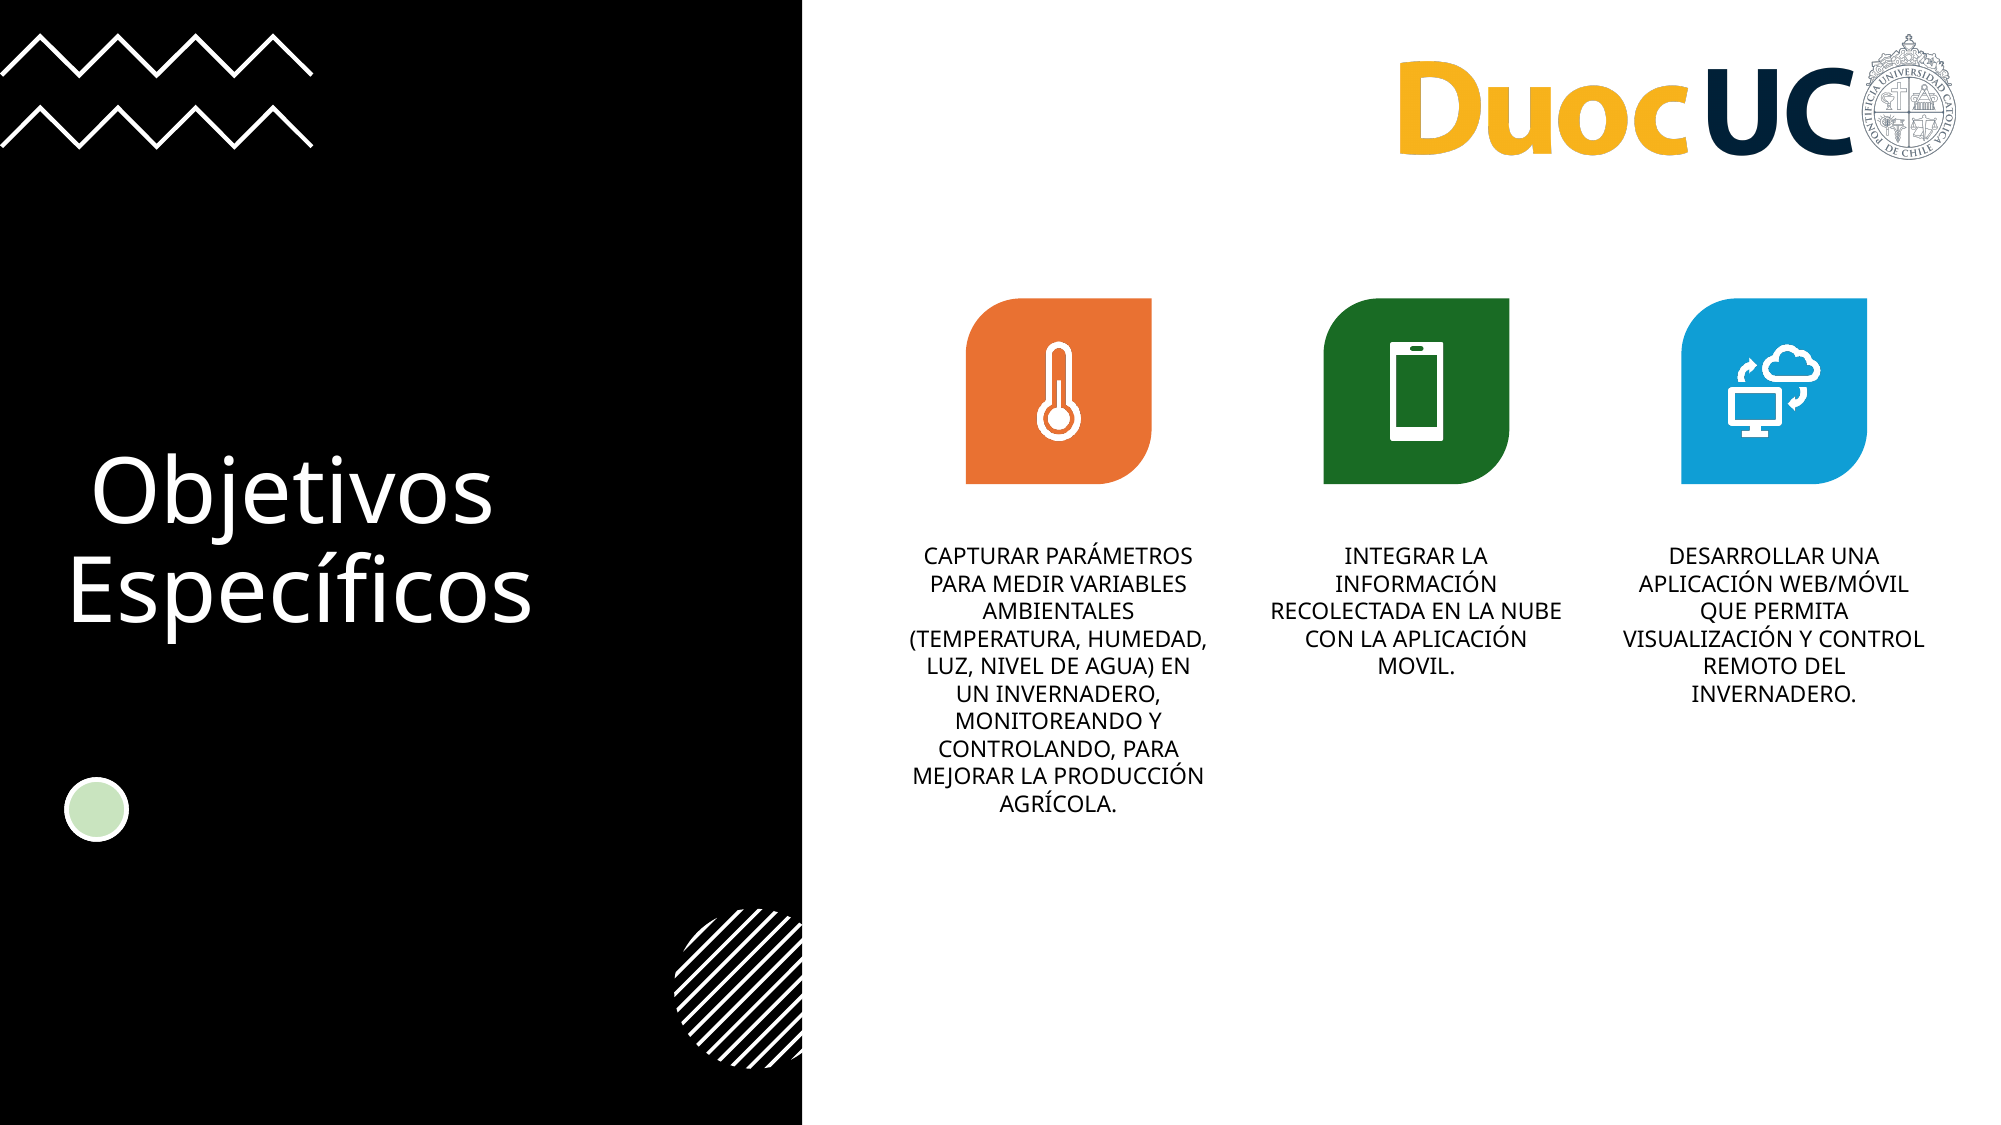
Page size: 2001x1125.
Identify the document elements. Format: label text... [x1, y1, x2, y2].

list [899, 77, 1934, 1044]
picture [1391, 26, 1964, 168]
title Objetivos Específicos [50, 196, 663, 892]
text_box [0, 0, 804, 1125]
text_box [65, 777, 129, 841]
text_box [673, 908, 835, 1070]
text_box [0, 32, 314, 151]
text_box [804, 0, 2000, 1125]
